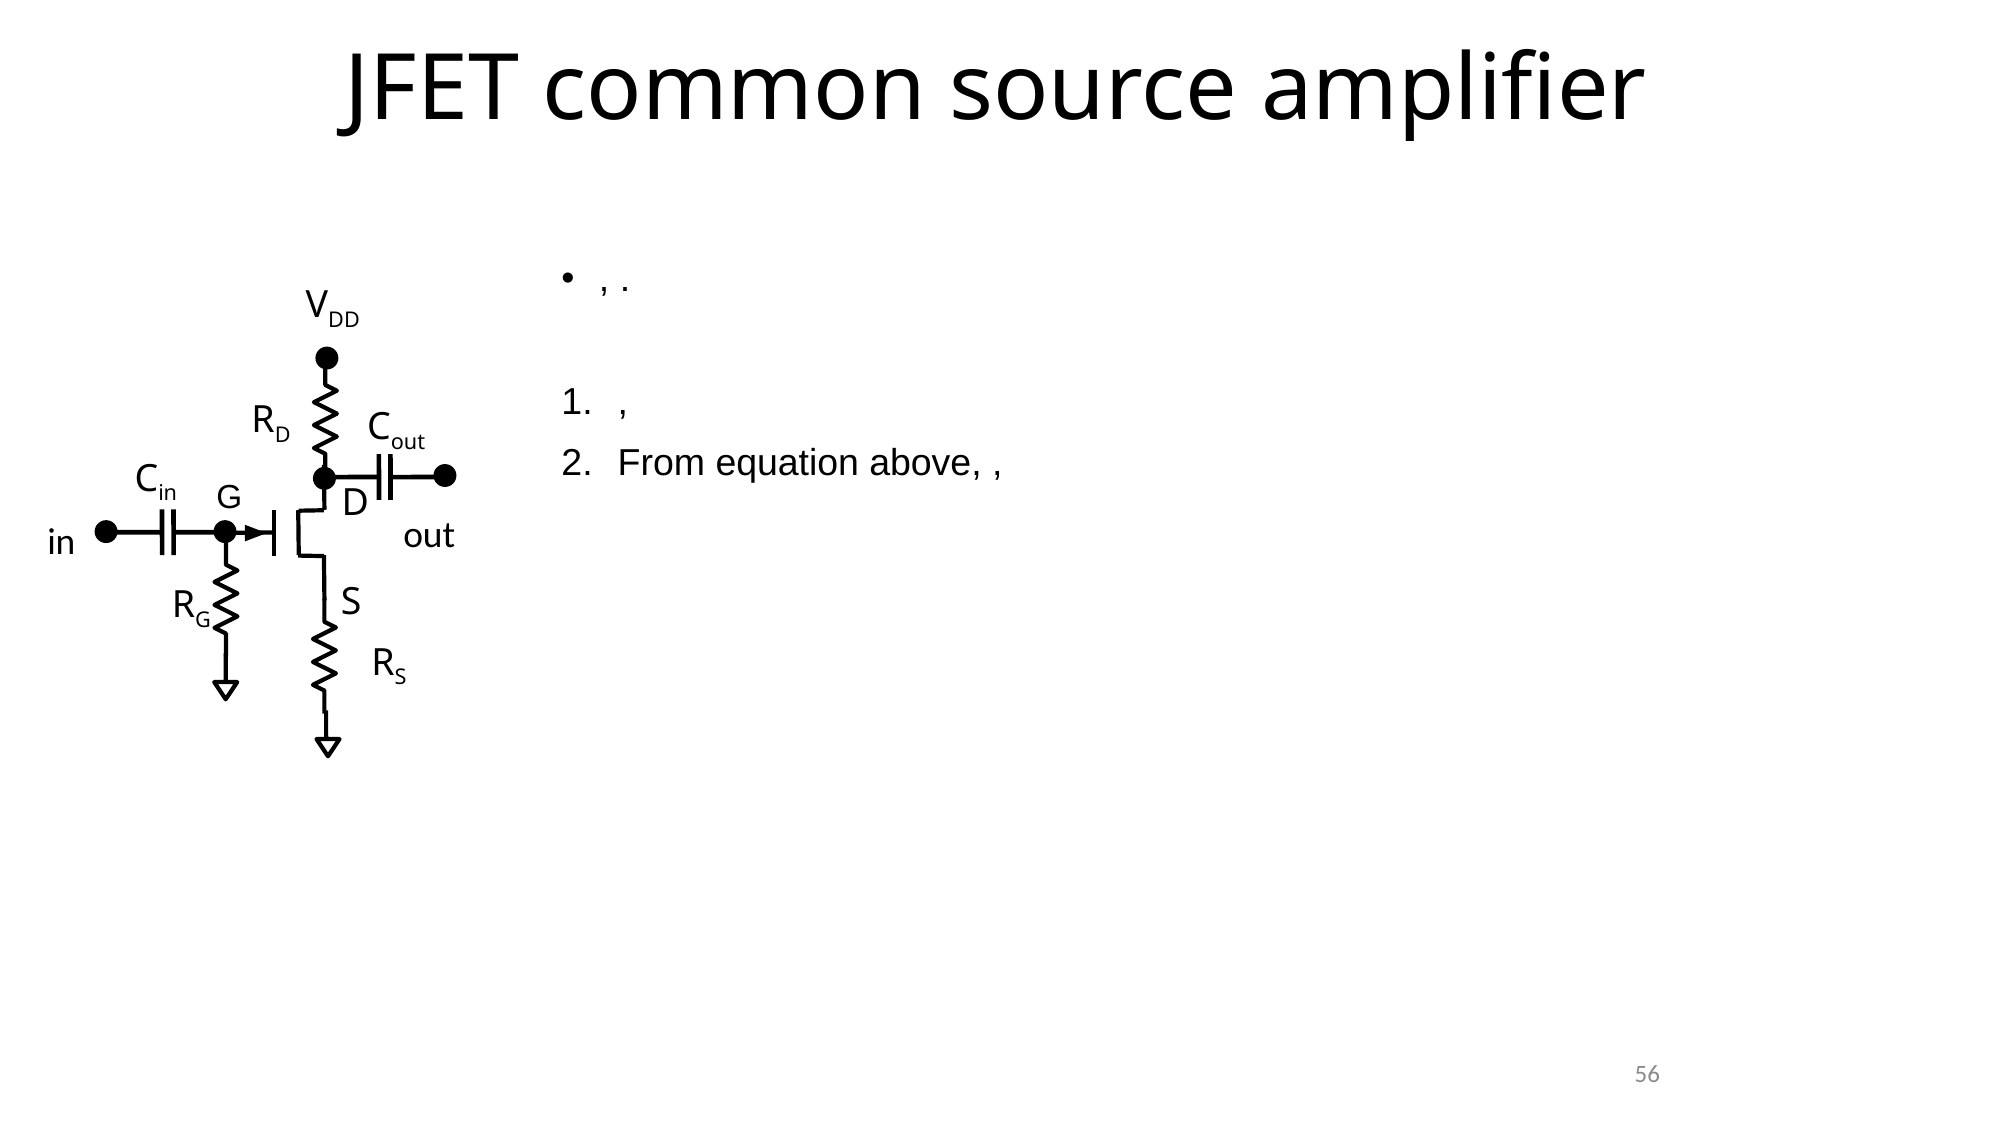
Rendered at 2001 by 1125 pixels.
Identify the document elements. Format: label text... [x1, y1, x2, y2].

title JFET common source amplifier [54, 18, 1938, 162]
slide_number 56 [1325, 1042, 1675, 1103]
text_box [39, 273, 482, 757]
